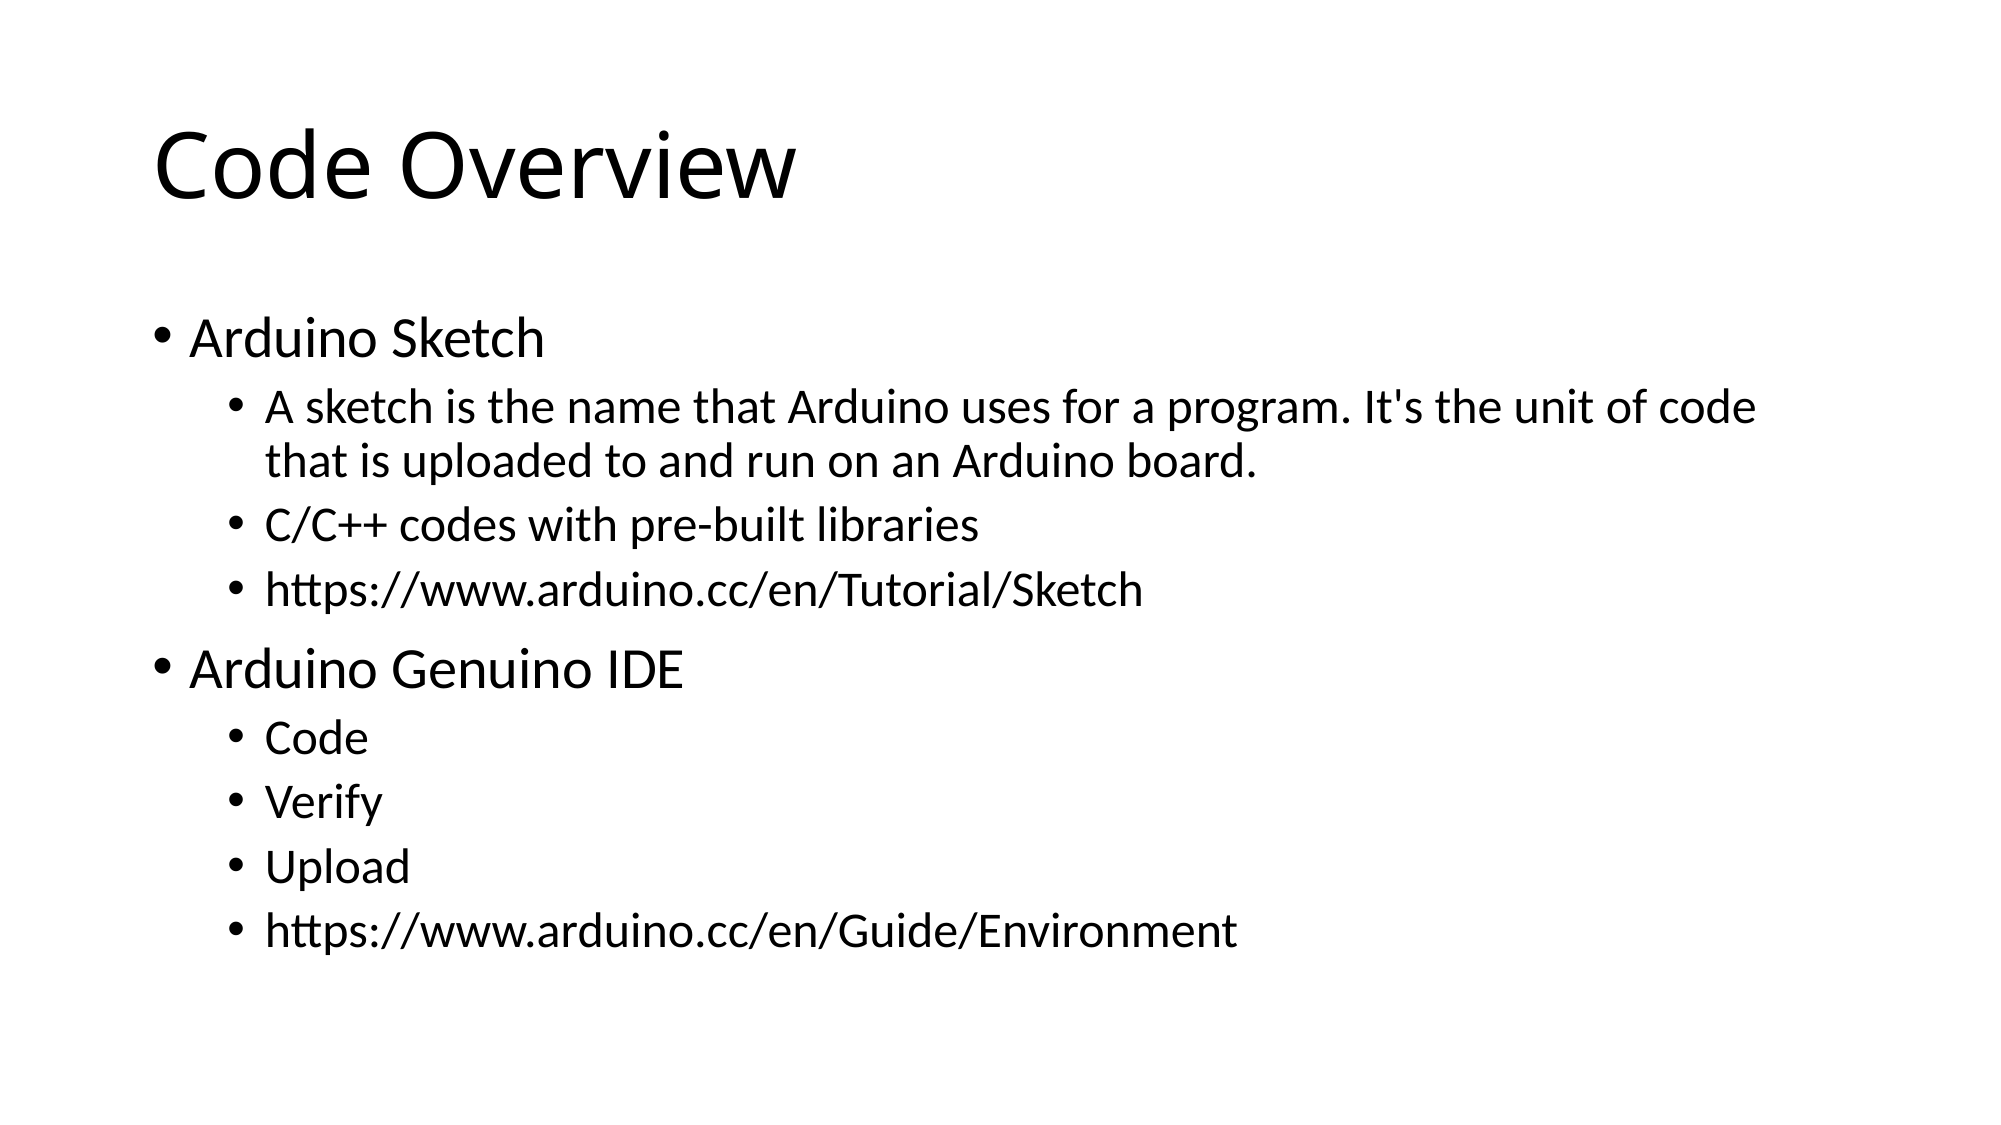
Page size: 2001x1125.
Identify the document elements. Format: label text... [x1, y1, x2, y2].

title Code Overview [137, 59, 1863, 278]
list Arduino Sketch A sketch is the name that Arduino uses for a program. It's the unit of code that is uploaded to and run on an Arduino board. C/C++ codes with pre-built libraries https://www.arduino.cc/en/Tutorial/Sketch Arduino Genuino IDE Code Verify Upload https://www.arduino.cc/en/Guide/Environment [137, 299, 1863, 1014]
